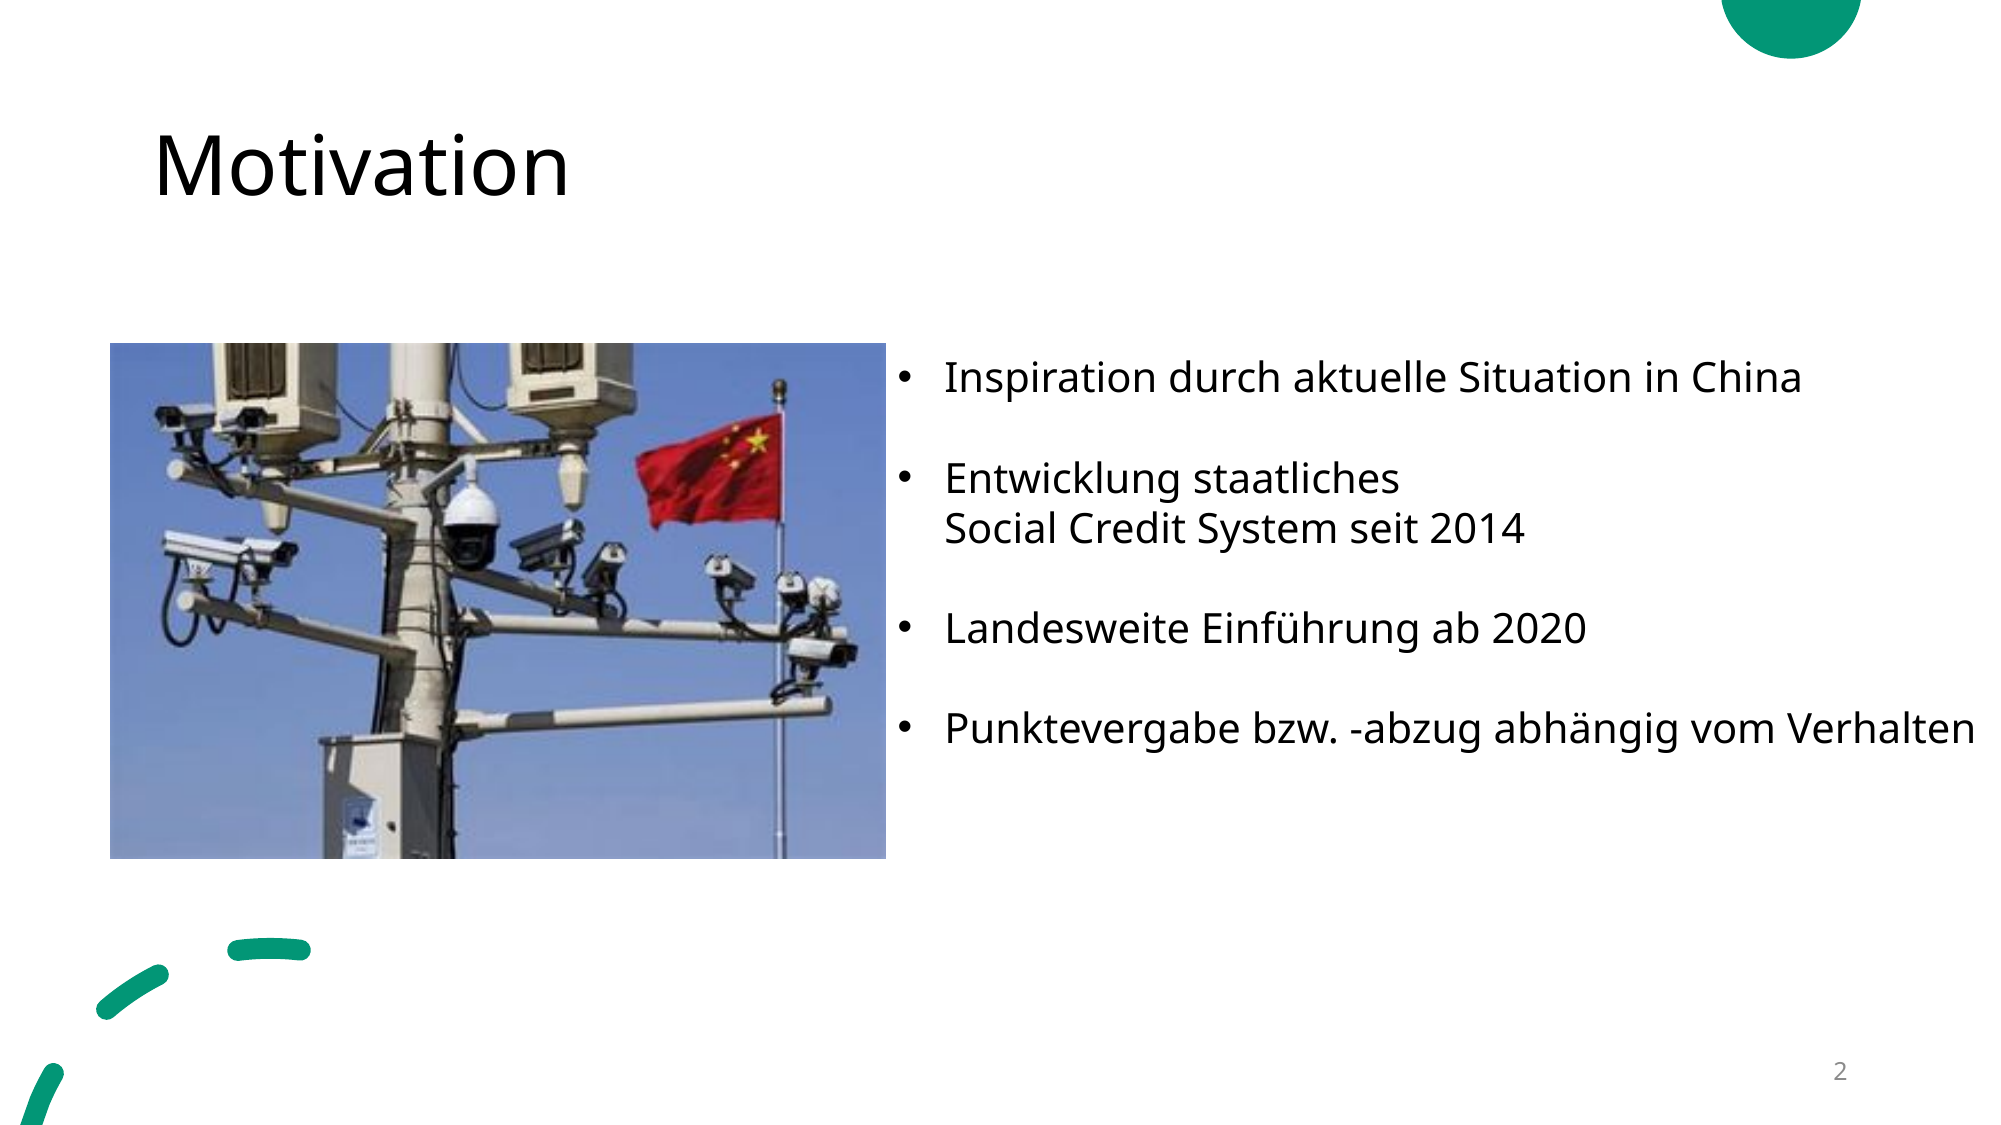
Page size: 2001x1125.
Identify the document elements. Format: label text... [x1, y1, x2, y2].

slide_number 2 [1412, 1042, 1863, 1103]
picture [110, 343, 886, 859]
title Motivation [137, 59, 1863, 278]
text_box Inspiration durch aktuelle Situation in China Entwicklung staatliches Social Credit System seit 2014 Landesweite Einführung ab 2020 Punktevergabe bzw. -abzug abhängig vom Verhalten [886, 343, 1992, 759]
